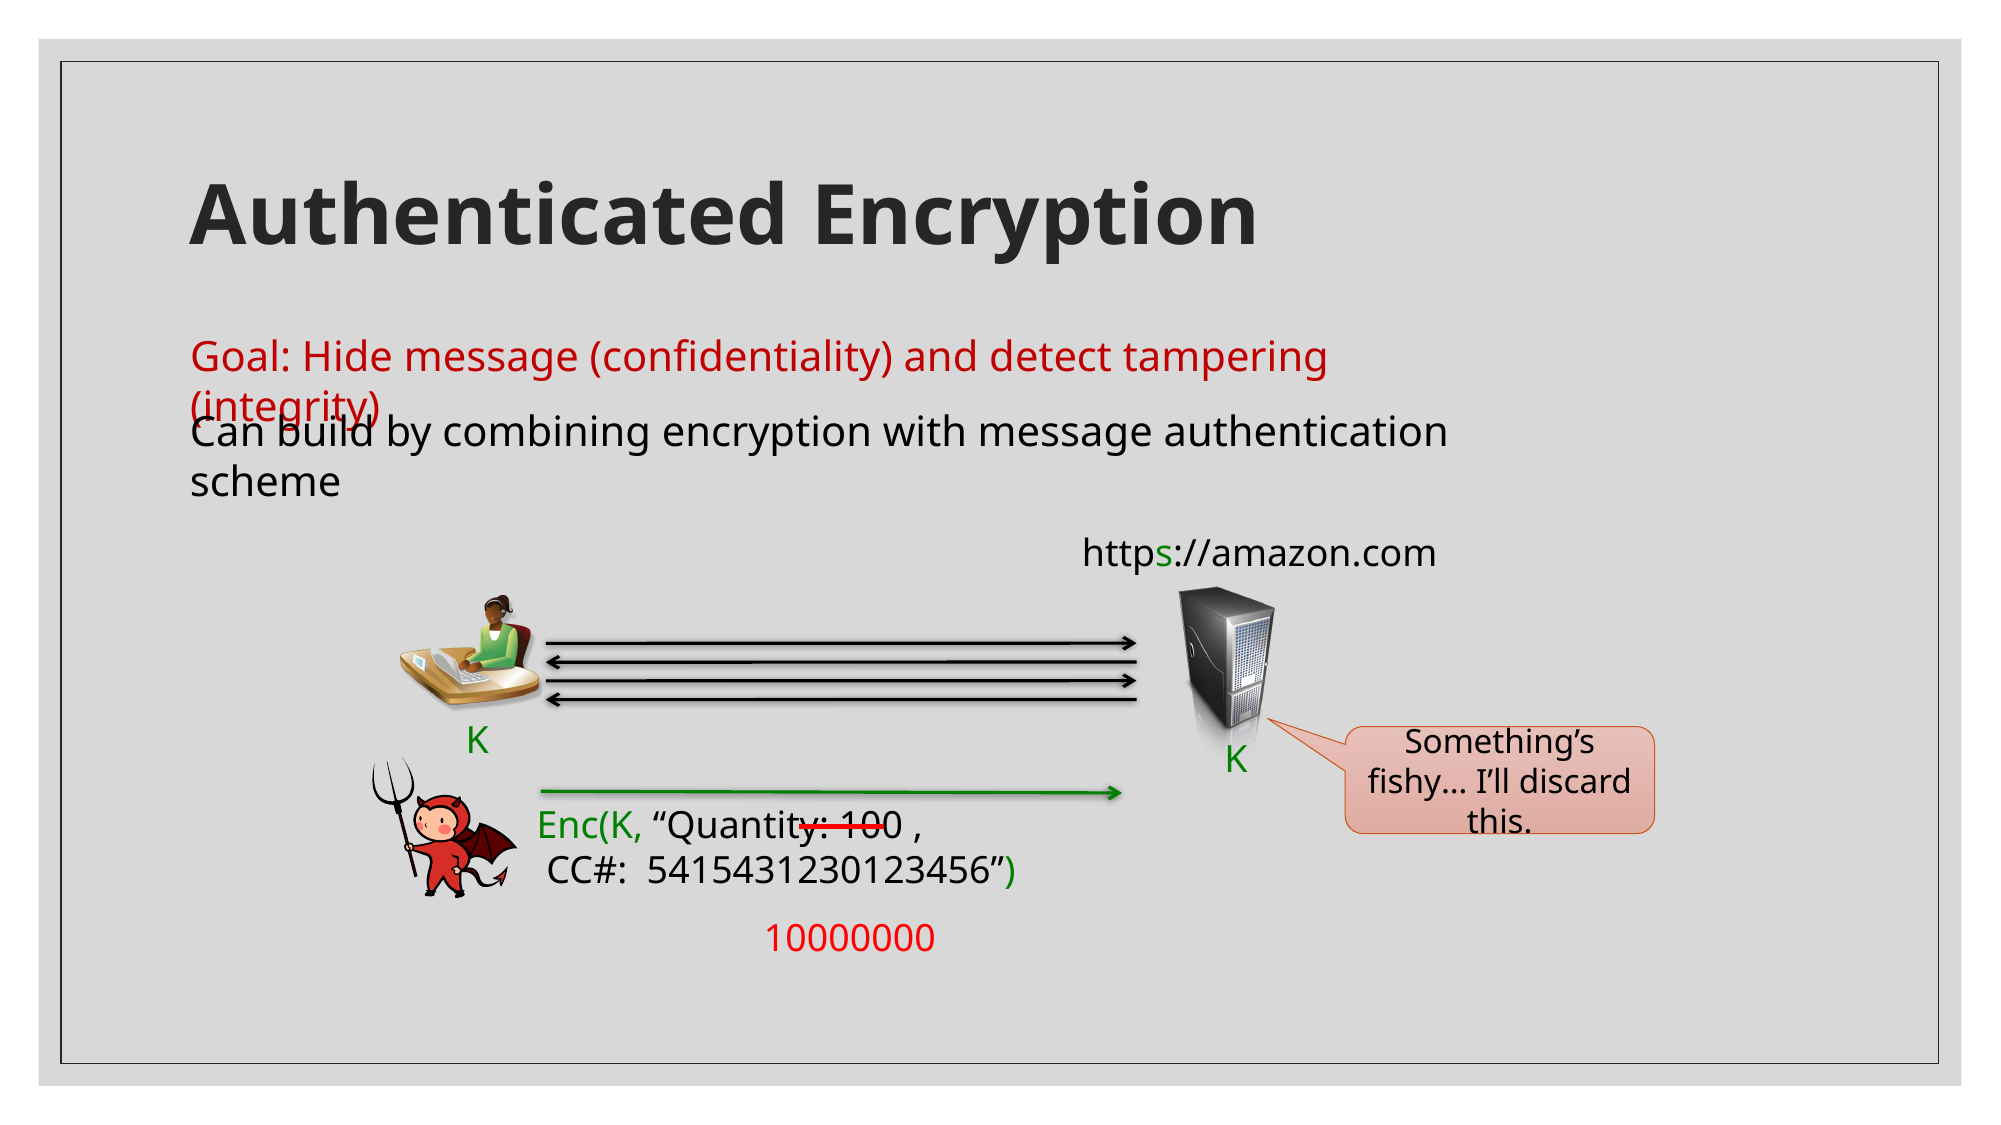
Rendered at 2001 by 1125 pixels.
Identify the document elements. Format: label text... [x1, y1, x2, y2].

text_box Goal: Hide message (confidentiality) and detect tampering (integrity) [175, 331, 1516, 397]
text_box 10000000 [749, 906, 951, 967]
picture [1178, 586, 1275, 777]
title Authenticated Encryption [174, 105, 1825, 331]
text_box K [1209, 784, 1263, 788]
text_box Can build by combining encryption with message authentication scheme [174, 397, 1557, 513]
text_box https://amazon.com [1067, 521, 1453, 582]
text_box K [450, 732, 504, 753]
picture [362, 756, 518, 898]
picture [395, 577, 545, 724]
text_box Something’s fishy… I’ll discard this. [1279, 721, 1656, 835]
text_box Enc(K, “Quantity: 100 , CC#: 5415431230123456”) [522, 793, 1050, 899]
